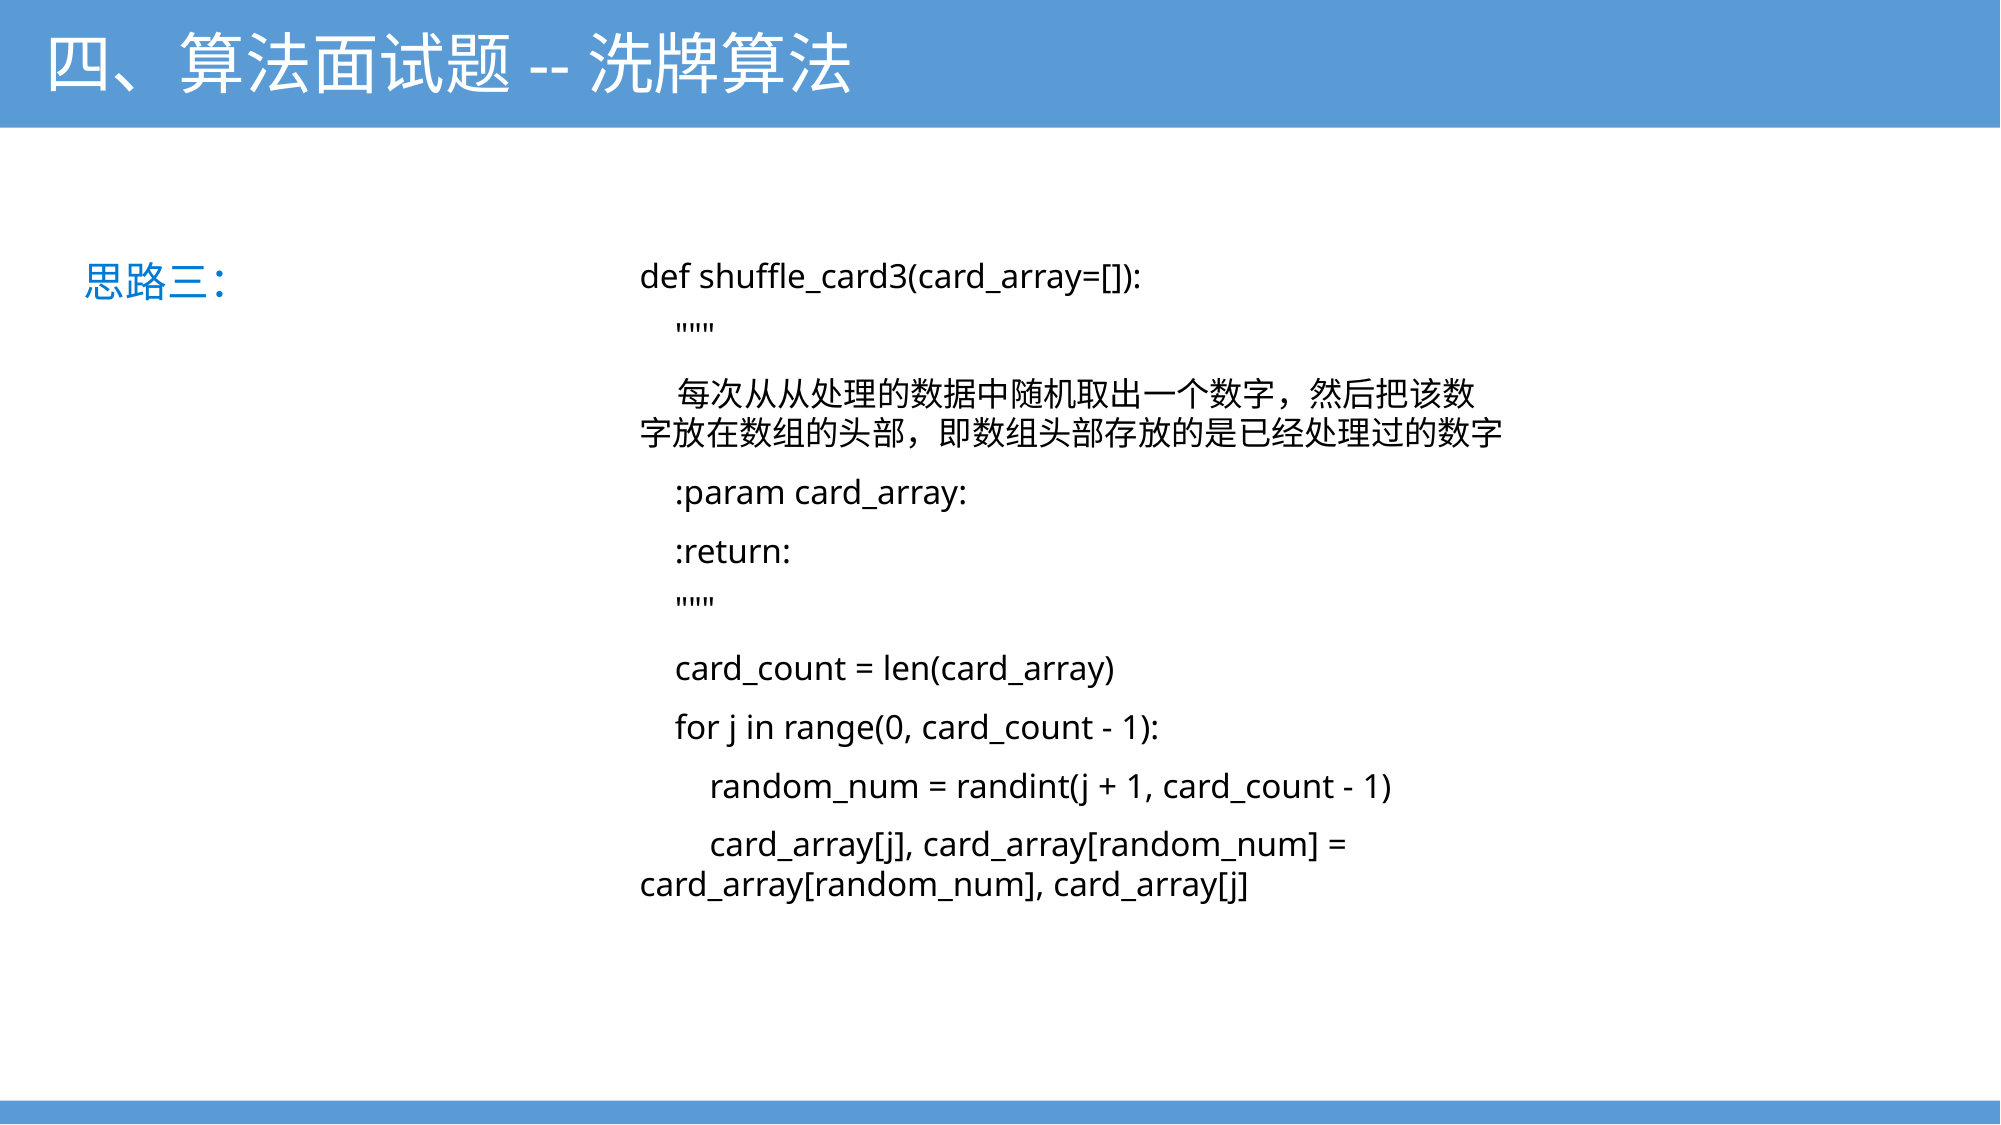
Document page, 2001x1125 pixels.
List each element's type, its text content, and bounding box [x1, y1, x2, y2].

text_box def shuffle_card3(card_array=[]): """ 每次从从处理的数据中随机取出一个数字，然后把该数字放在数组的头部，即数组头部存放的是已经处理过的数字 :param card_array: :return: """ card_count = len(card_array) for j in range(0, card_count - 1): random_num = randint(j + 1, card_count - 1) card_array[j], card_array[random_num] = card_array[random_num], card_array[j] [624, 247, 1522, 911]
text_box 思路三： [69, 247, 624, 413]
text_box 四、算法面试题--洗牌算法 [30, 13, 1137, 189]
